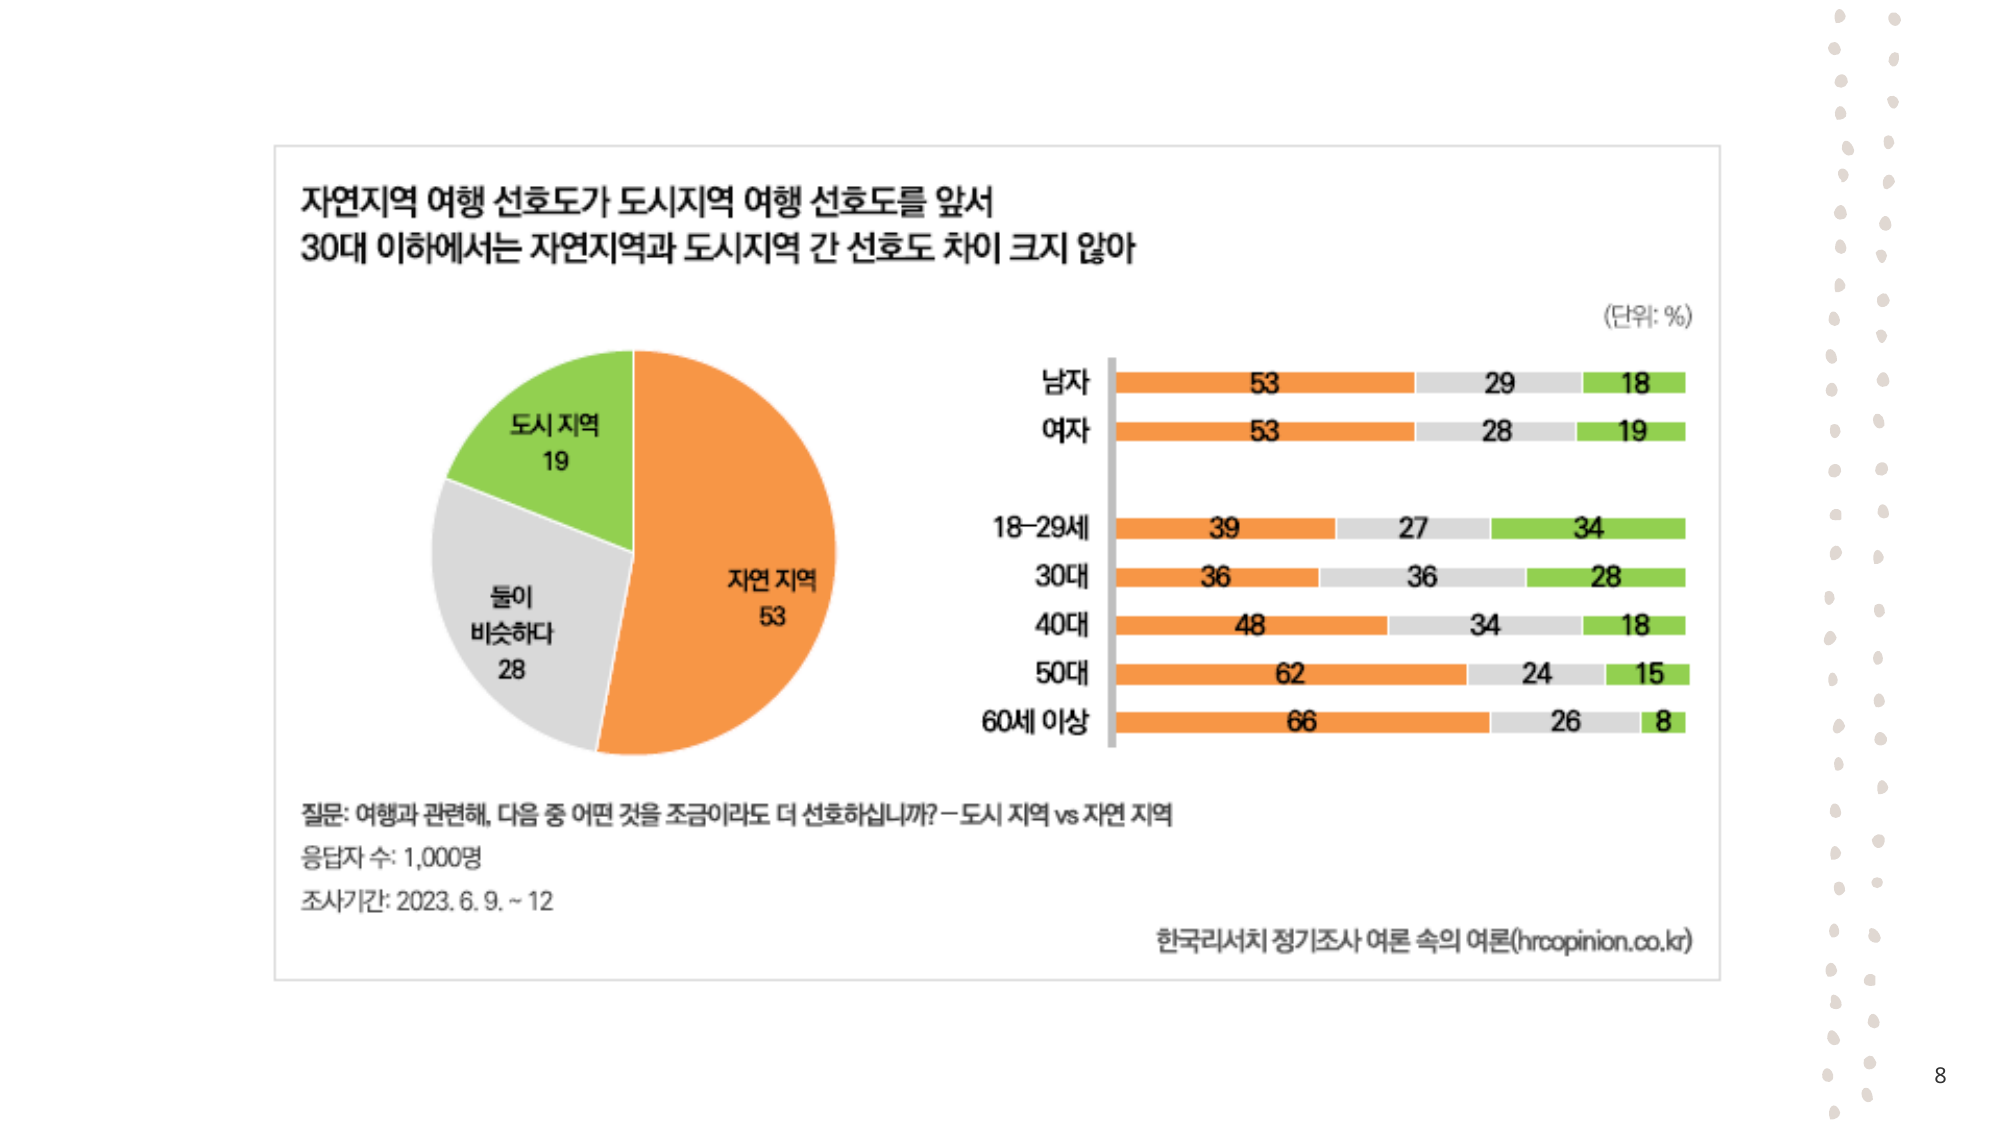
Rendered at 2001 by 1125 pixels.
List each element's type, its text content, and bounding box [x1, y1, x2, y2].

slide_number 8 [1879, 1046, 1962, 1107]
picture [266, 135, 1734, 990]
